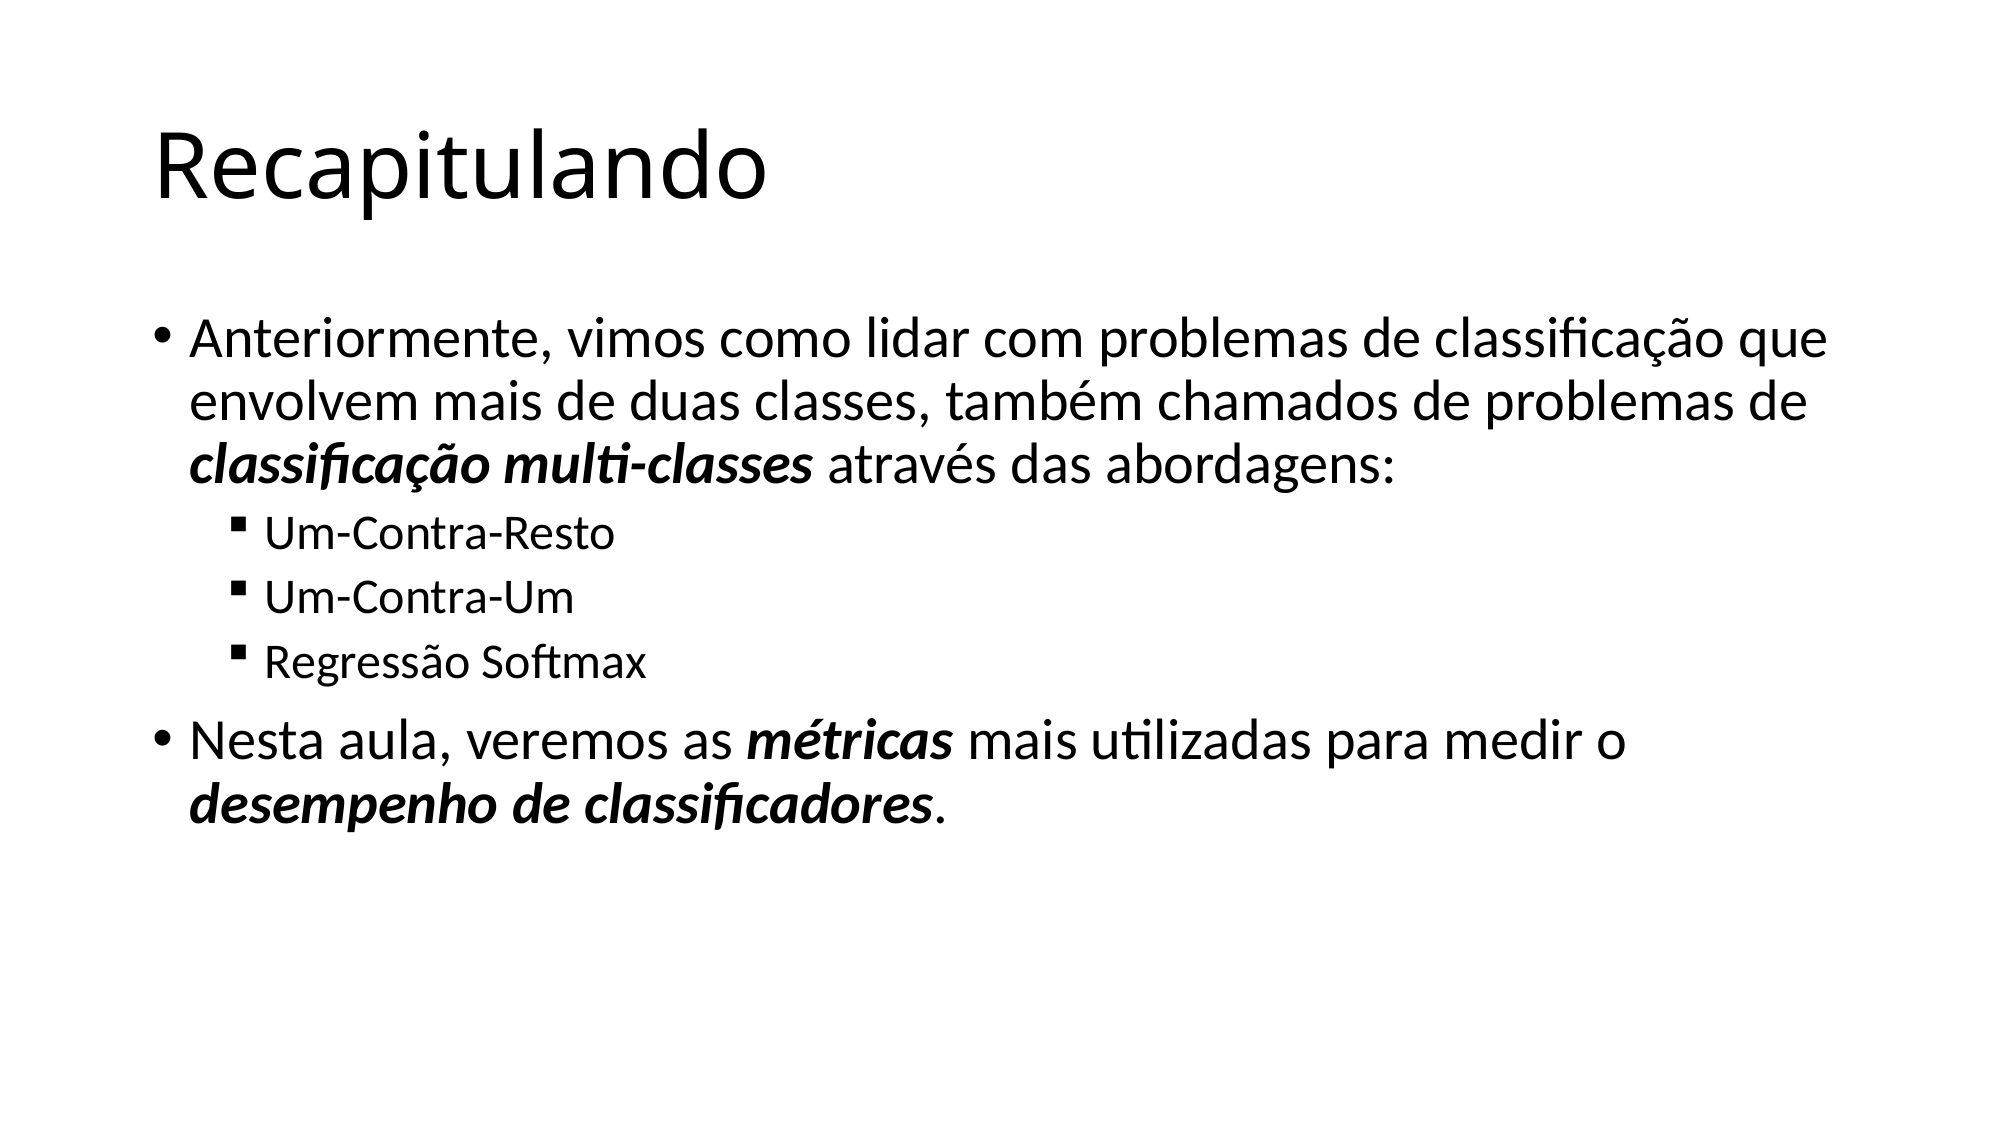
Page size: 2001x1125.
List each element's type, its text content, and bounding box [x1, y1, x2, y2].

title Recapitulando [137, 59, 1863, 278]
list Anteriormente, vimos como lidar com problemas de classificação que envolvem mais de duas classes, também chamados de problemas de classificação multi-classes através das abordagens: Um-Contra-Resto Um-Contra-Um Regressão Softmax Nesta aula, veremos as métricas mais utilizadas para medir o desempenho de classificadores. [137, 299, 1959, 1072]
